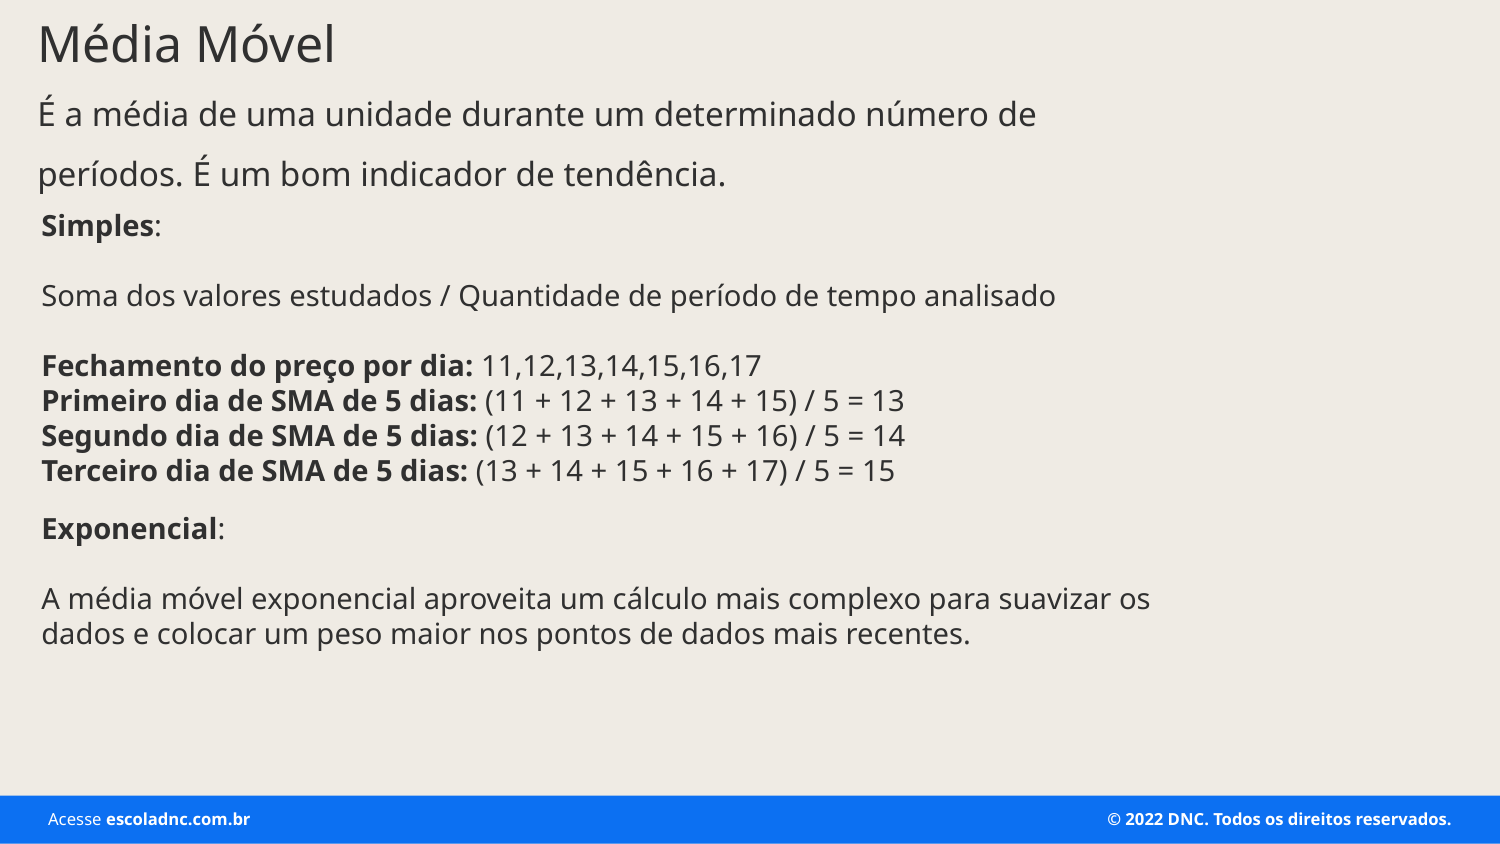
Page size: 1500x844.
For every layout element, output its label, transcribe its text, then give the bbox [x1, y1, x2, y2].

title Média Móvel [26, 11, 391, 82]
text_box Exponencial: A média móvel exponencial aproveita um cálculo mais complexo para suavizar os dados e colocar um peso maior nos pontos de dados mais recentes. [26, 502, 1186, 658]
text_box Simples: Soma dos valores estudados / Quantidade de período de tempo analisado Fechamento do preço por dia: 11,12,13,14,15,16,17 Primeiro dia de SMA de 5 dias: (11 + 12 + 13 + 14 + 15) / 5 = 13 Segundo dia de SMA de 5 dias: (12 + 13 + 14 + 15 + 16) / 5 = 14 Terceiro dia de SMA de 5 dias: (13 + 14 + 15 + 16 + 17) / 5 = 15 [26, 199, 1186, 495]
text_box É a média de uma unidade durante um determinado número de períodos. É um bom indicador de tendência. [26, 102, 1203, 165]
